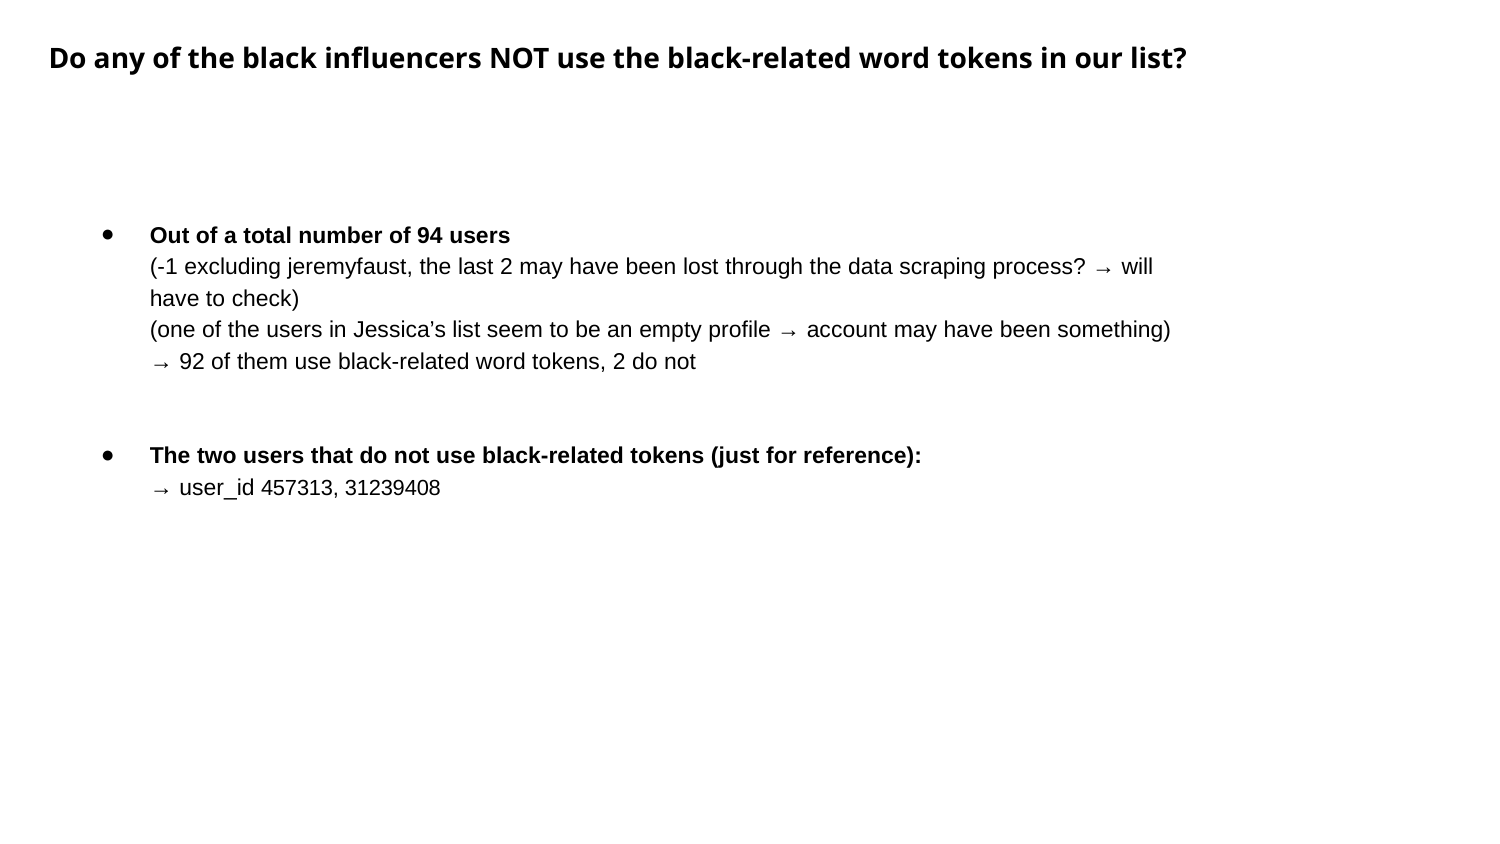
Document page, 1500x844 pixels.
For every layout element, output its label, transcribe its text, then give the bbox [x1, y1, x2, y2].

text_box Out of a total number of 94 users (-1 excluding jeremyfaust, the last 2 may have been lost through the data scraping process? → will have to check) (one of the users in Jessica’s list seem to be an empty profile → account may have been something) → 92 of them use black-related word tokens, 2 do not The two users that do not use black-related tokens (just for reference): → user_id 457313, 31239408 [59, 201, 1219, 547]
text_box Do any of the black influencers NOT use the black-related word tokens in our list? [33, 25, 1219, 90]
